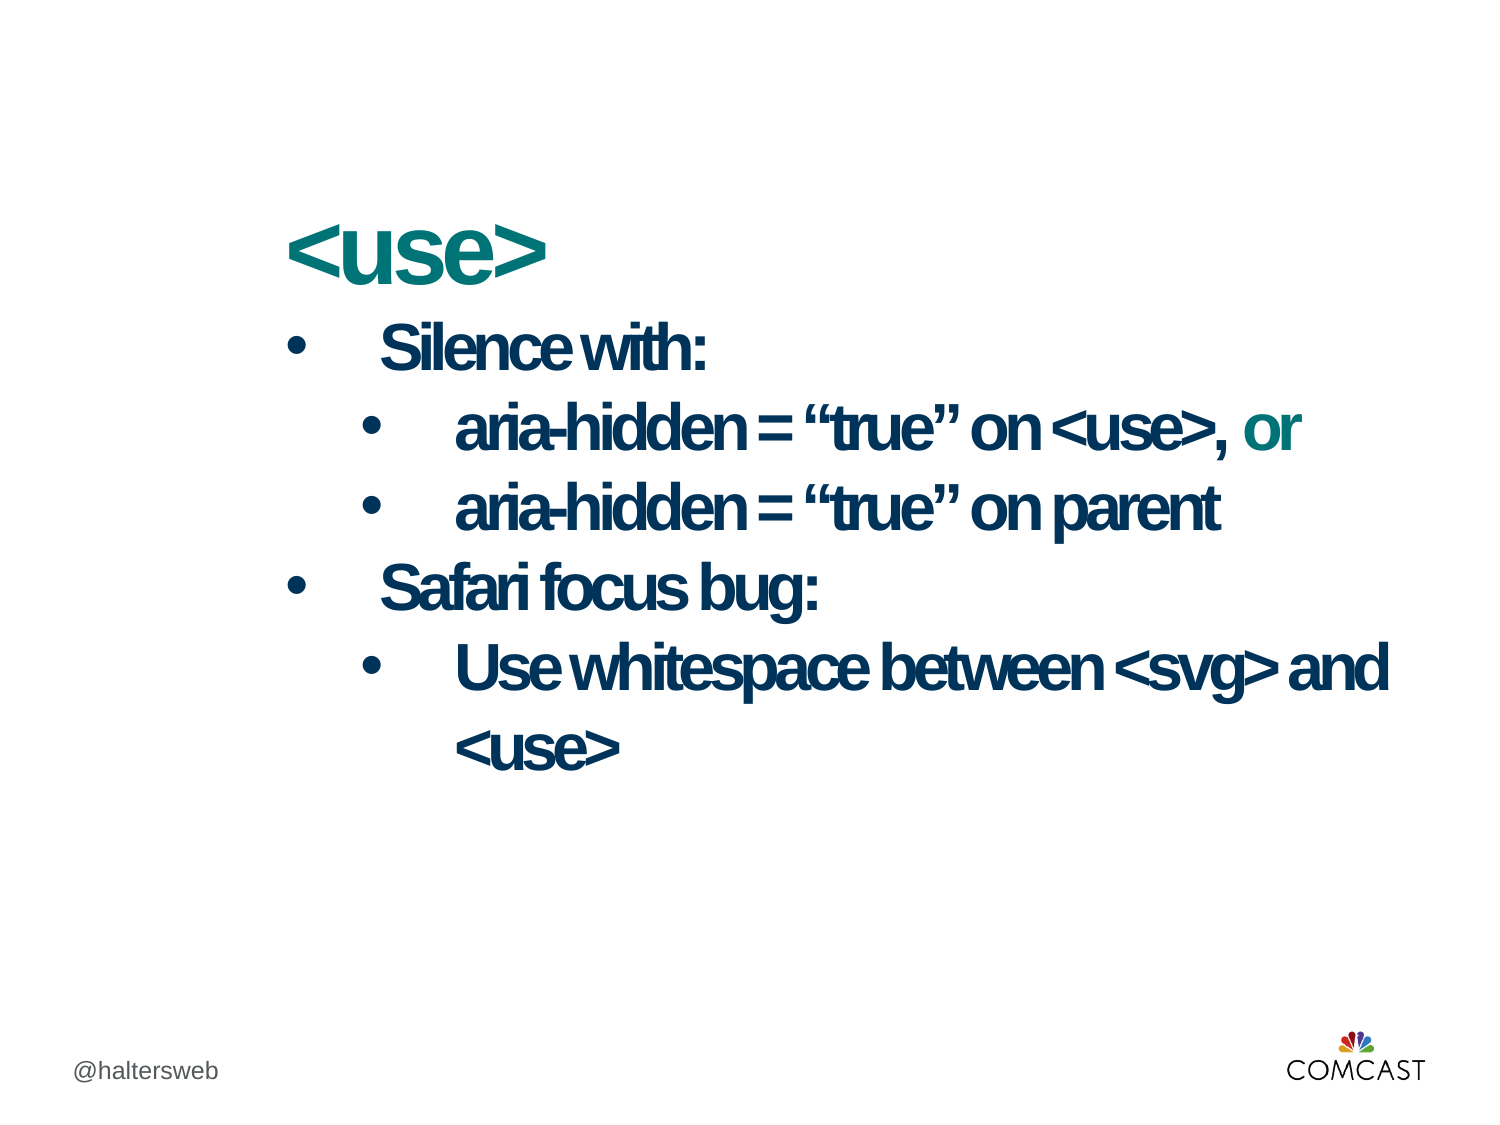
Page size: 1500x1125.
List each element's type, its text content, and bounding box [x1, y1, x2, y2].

text_box @haltersweb [57, 1050, 658, 1088]
picture [1286, 1030, 1426, 1081]
text_box <use> Silence with: aria-hidden = “true” on <use>, or aria-hidden = “true” on parent Safari focus bug: Use whitespace between <svg> and <use> [270, 176, 1500, 792]
